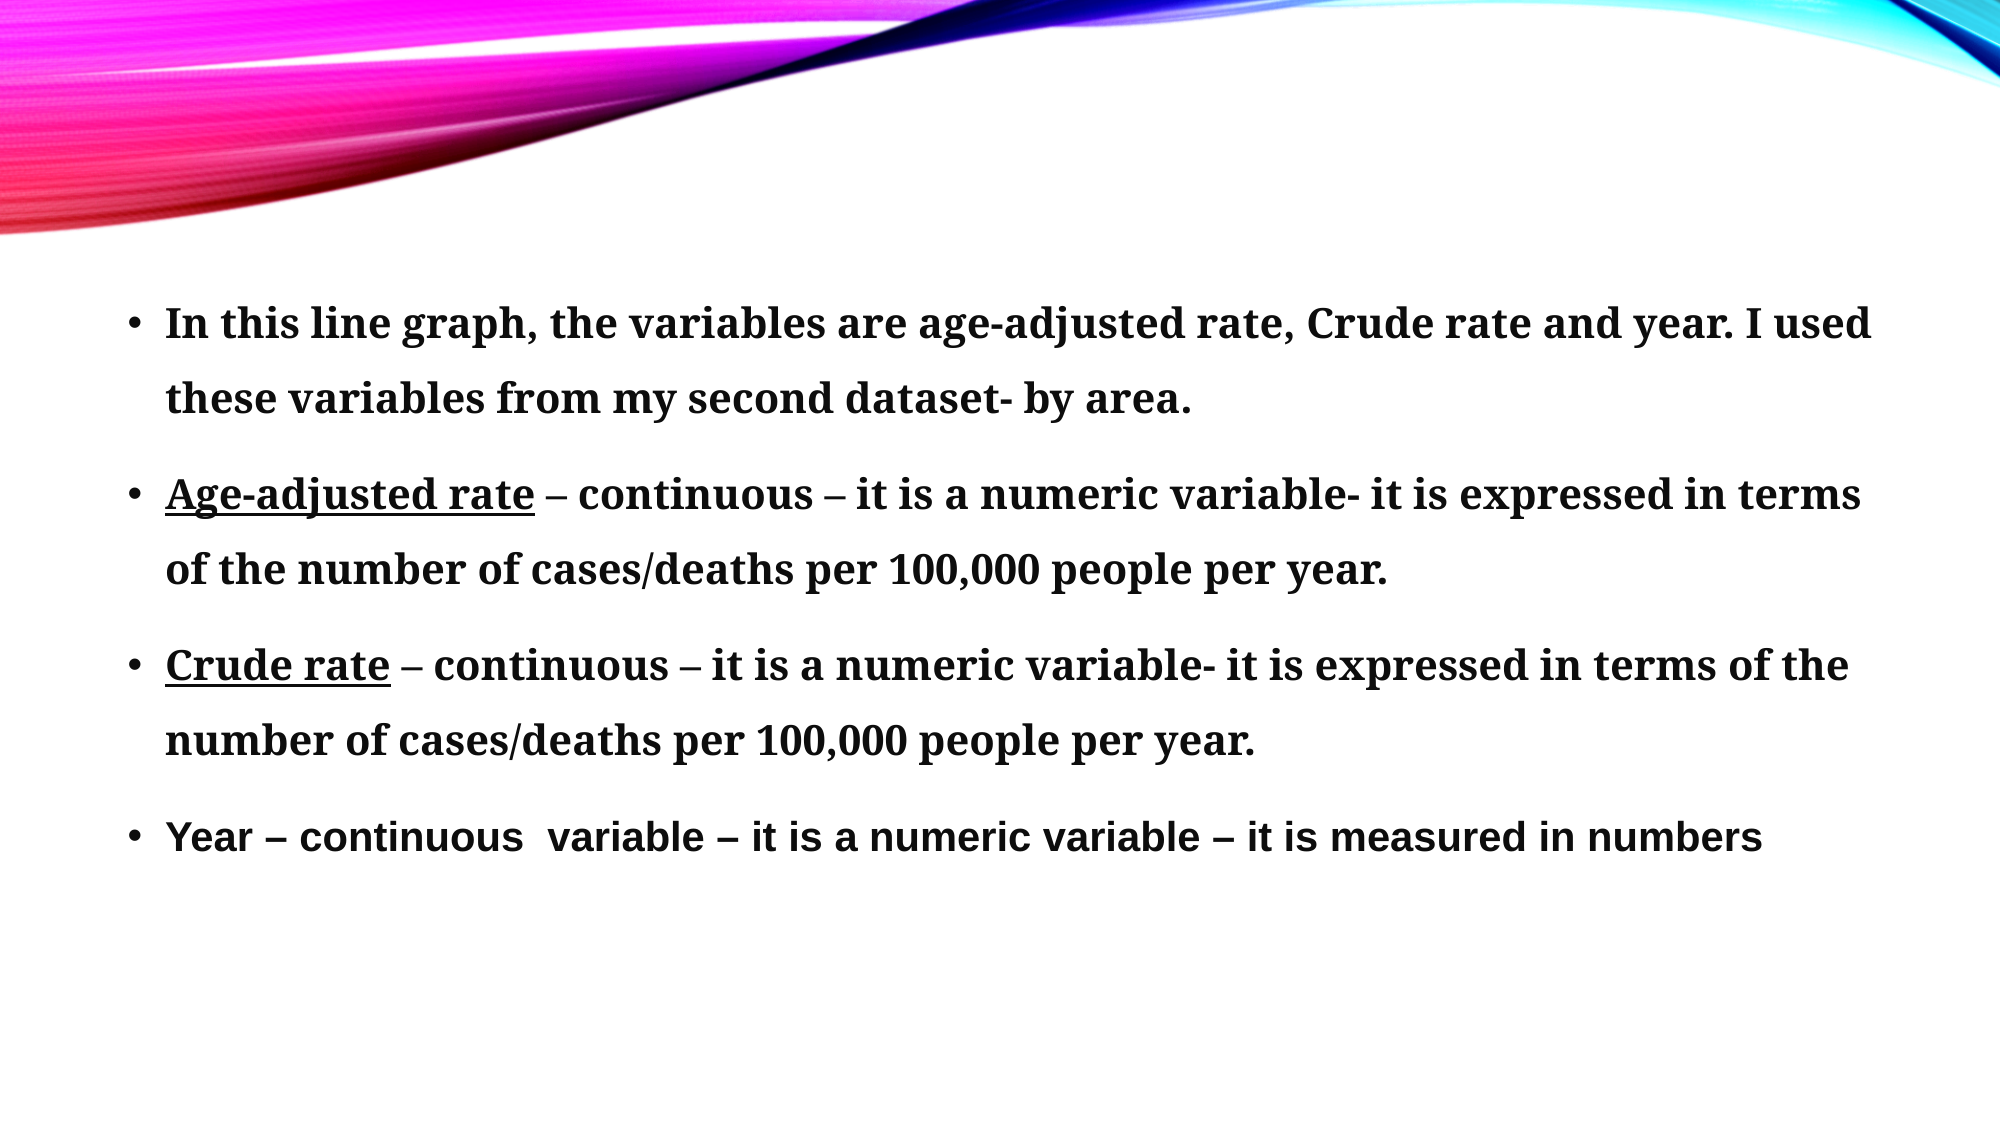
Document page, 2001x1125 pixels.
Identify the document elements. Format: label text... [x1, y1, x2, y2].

picture [1890, 0, 2000, 75]
picture [0, 0, 2000, 237]
list In this line graph, the variables are age-adjusted rate, Crude rate and year. I used these variables from my second dataset- by area. Age-adjusted rate – continuous – it is a numeric variable- it is expressed in terms of the number of cases/deaths per 100,000 people per year. Crude rate – continuous – it is a numeric variable- it is expressed in terms of the number of cases/deaths per 100,000 people per year. Year – continuous variable – it is a numeric variable – it is measured in numbers [112, 264, 1888, 1021]
picture [1910, 0, 2000, 45]
